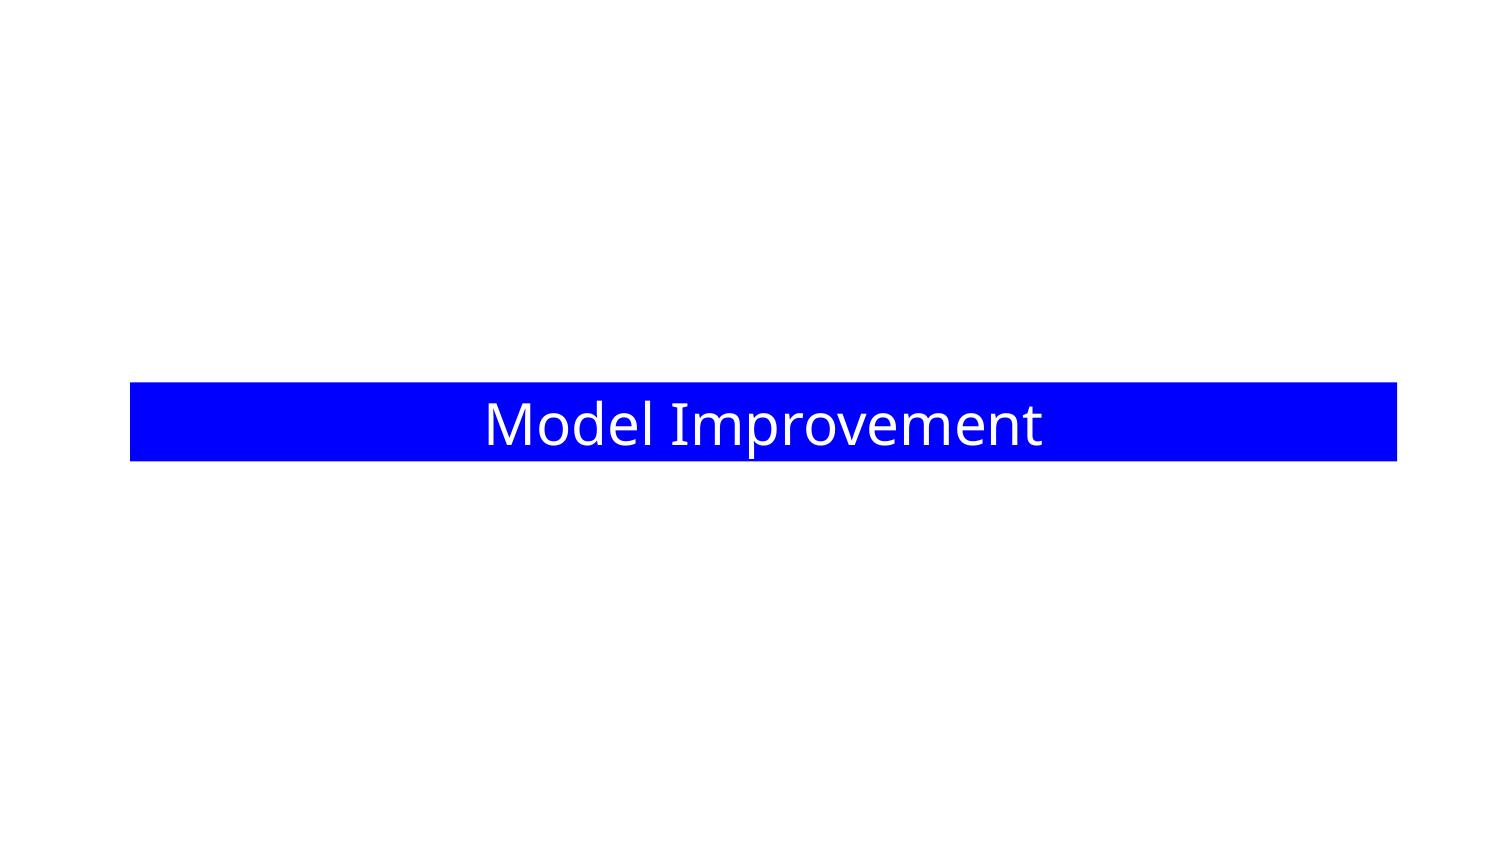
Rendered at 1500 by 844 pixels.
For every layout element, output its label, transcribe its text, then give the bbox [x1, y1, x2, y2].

text_box Model Improvement [130, 382, 1398, 462]
